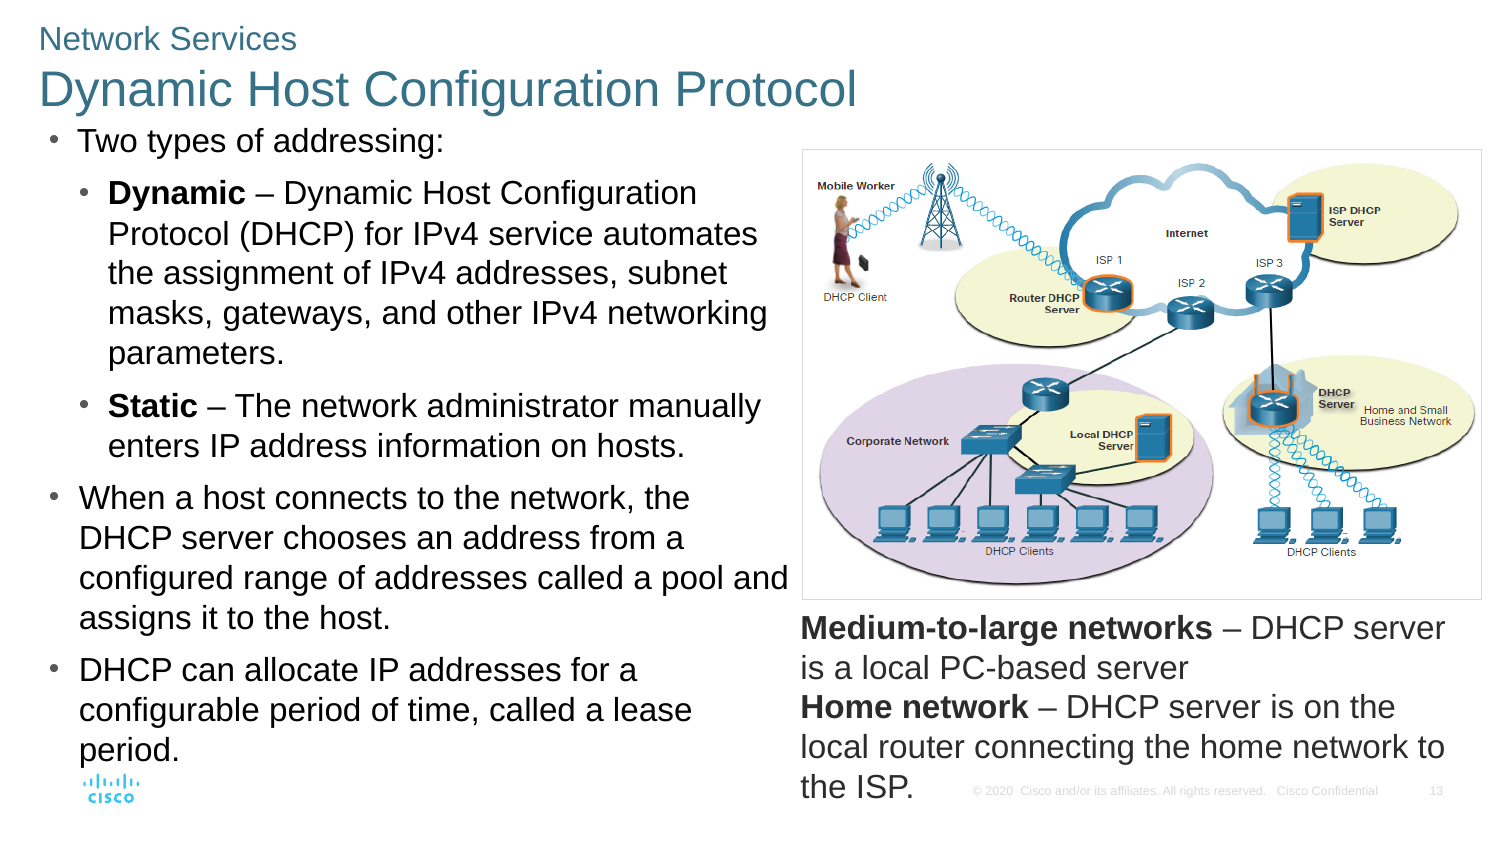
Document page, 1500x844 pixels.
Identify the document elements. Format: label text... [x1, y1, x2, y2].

text_box Network Services Dynamic Host Configuration Protocol [23, 4, 1500, 129]
text_box Medium-to-large networks – DHCP server is a local PC-based server Home network – DHCP server is on the local router connecting the home network to the ISP. [785, 598, 1482, 813]
picture [802, 149, 1482, 600]
list Two types of addressing: Dynamic – Dynamic Host Configuration Protocol (DHCP) for IPv4 service automates the assignment of IPv4 addresses, subnet masks, gateways, and other IPv4 networking parameters. Static – The network administrator manually enters IP address information on hosts. When a host connects to the network, the DHCP server chooses an address from a configured range of addresses called a pool and assigns it to the host. DHCP can allocate IP addresses for a configurable period of time, called a lease period. [34, 111, 823, 767]
